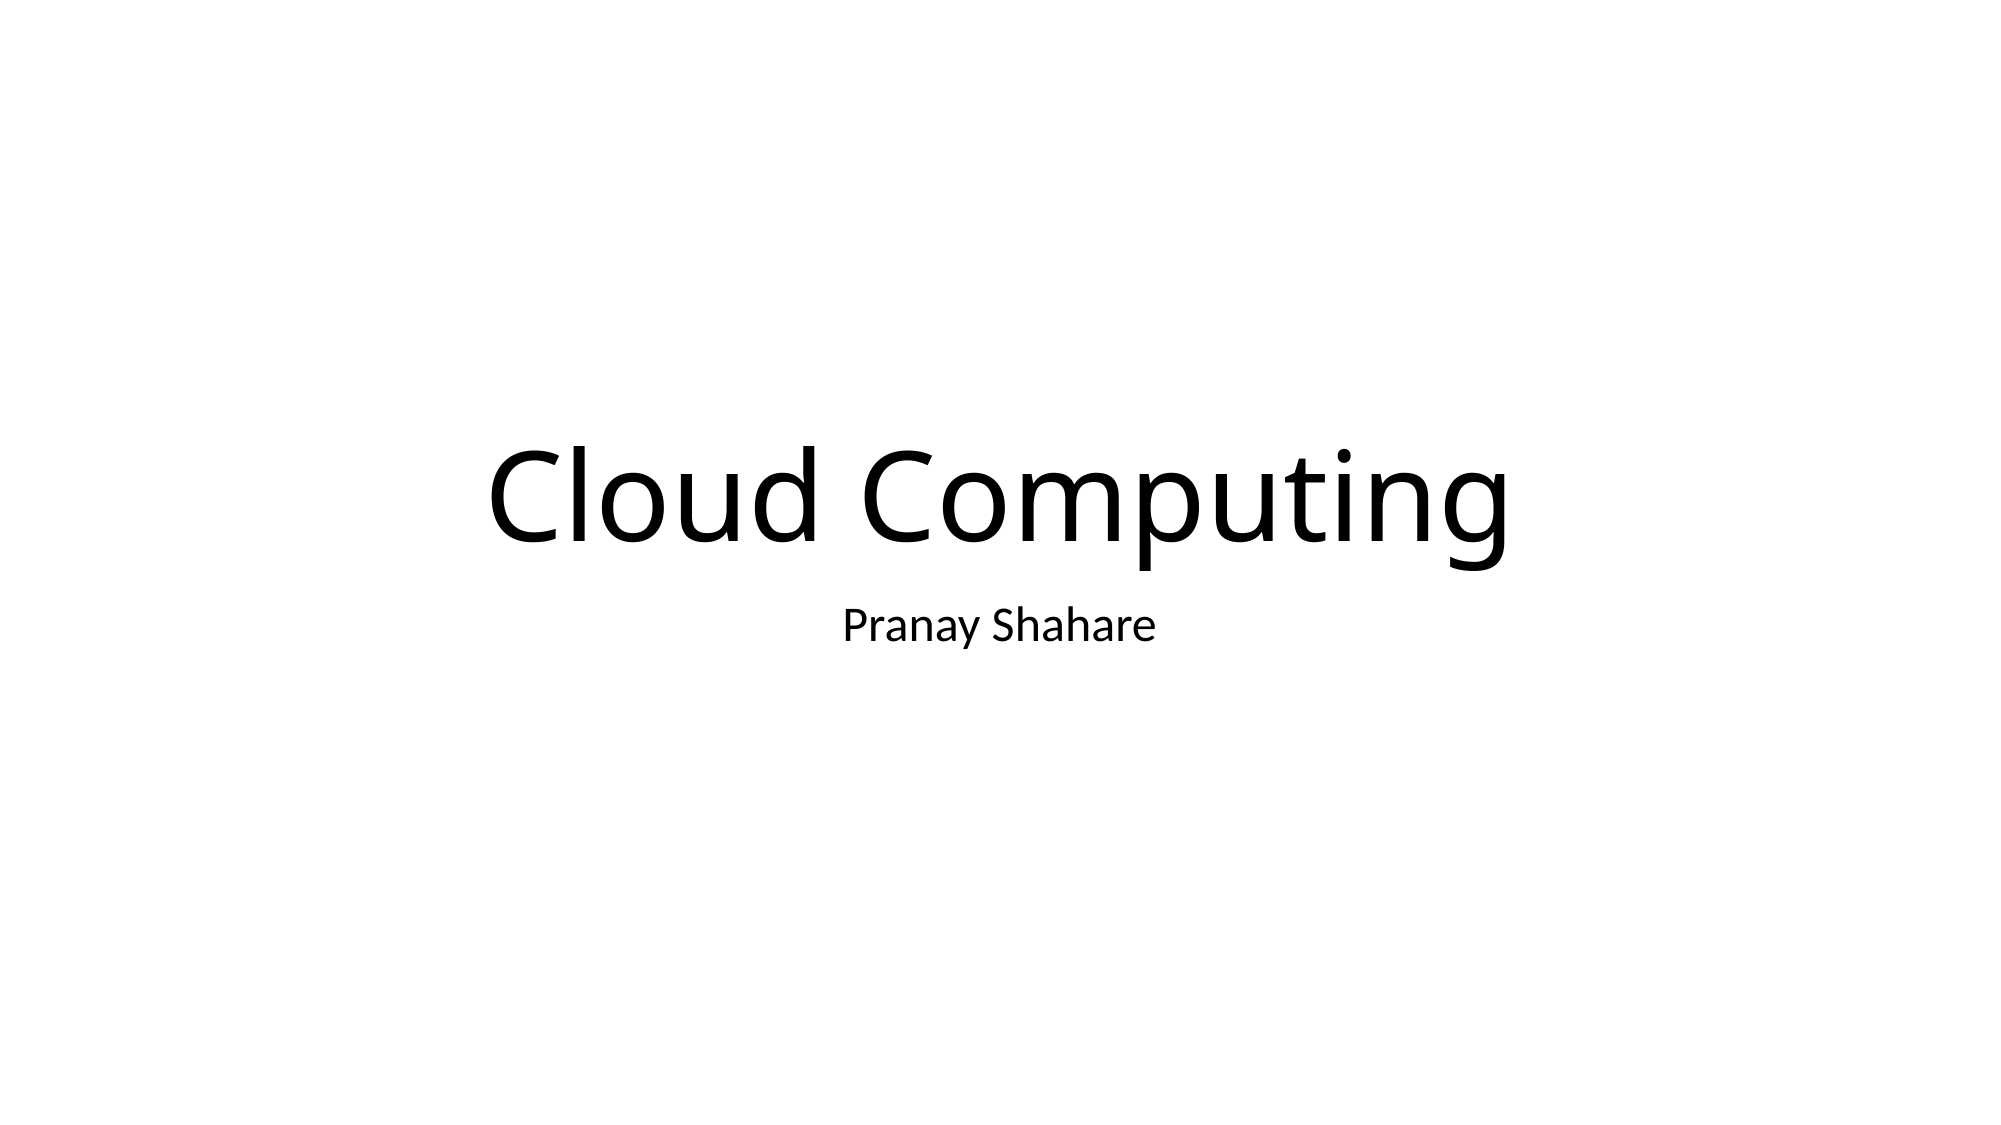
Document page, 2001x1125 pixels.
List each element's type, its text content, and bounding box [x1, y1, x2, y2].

title Cloud Computing [249, 184, 1750, 576]
subtitle Pranay Shahare [249, 590, 1750, 863]
